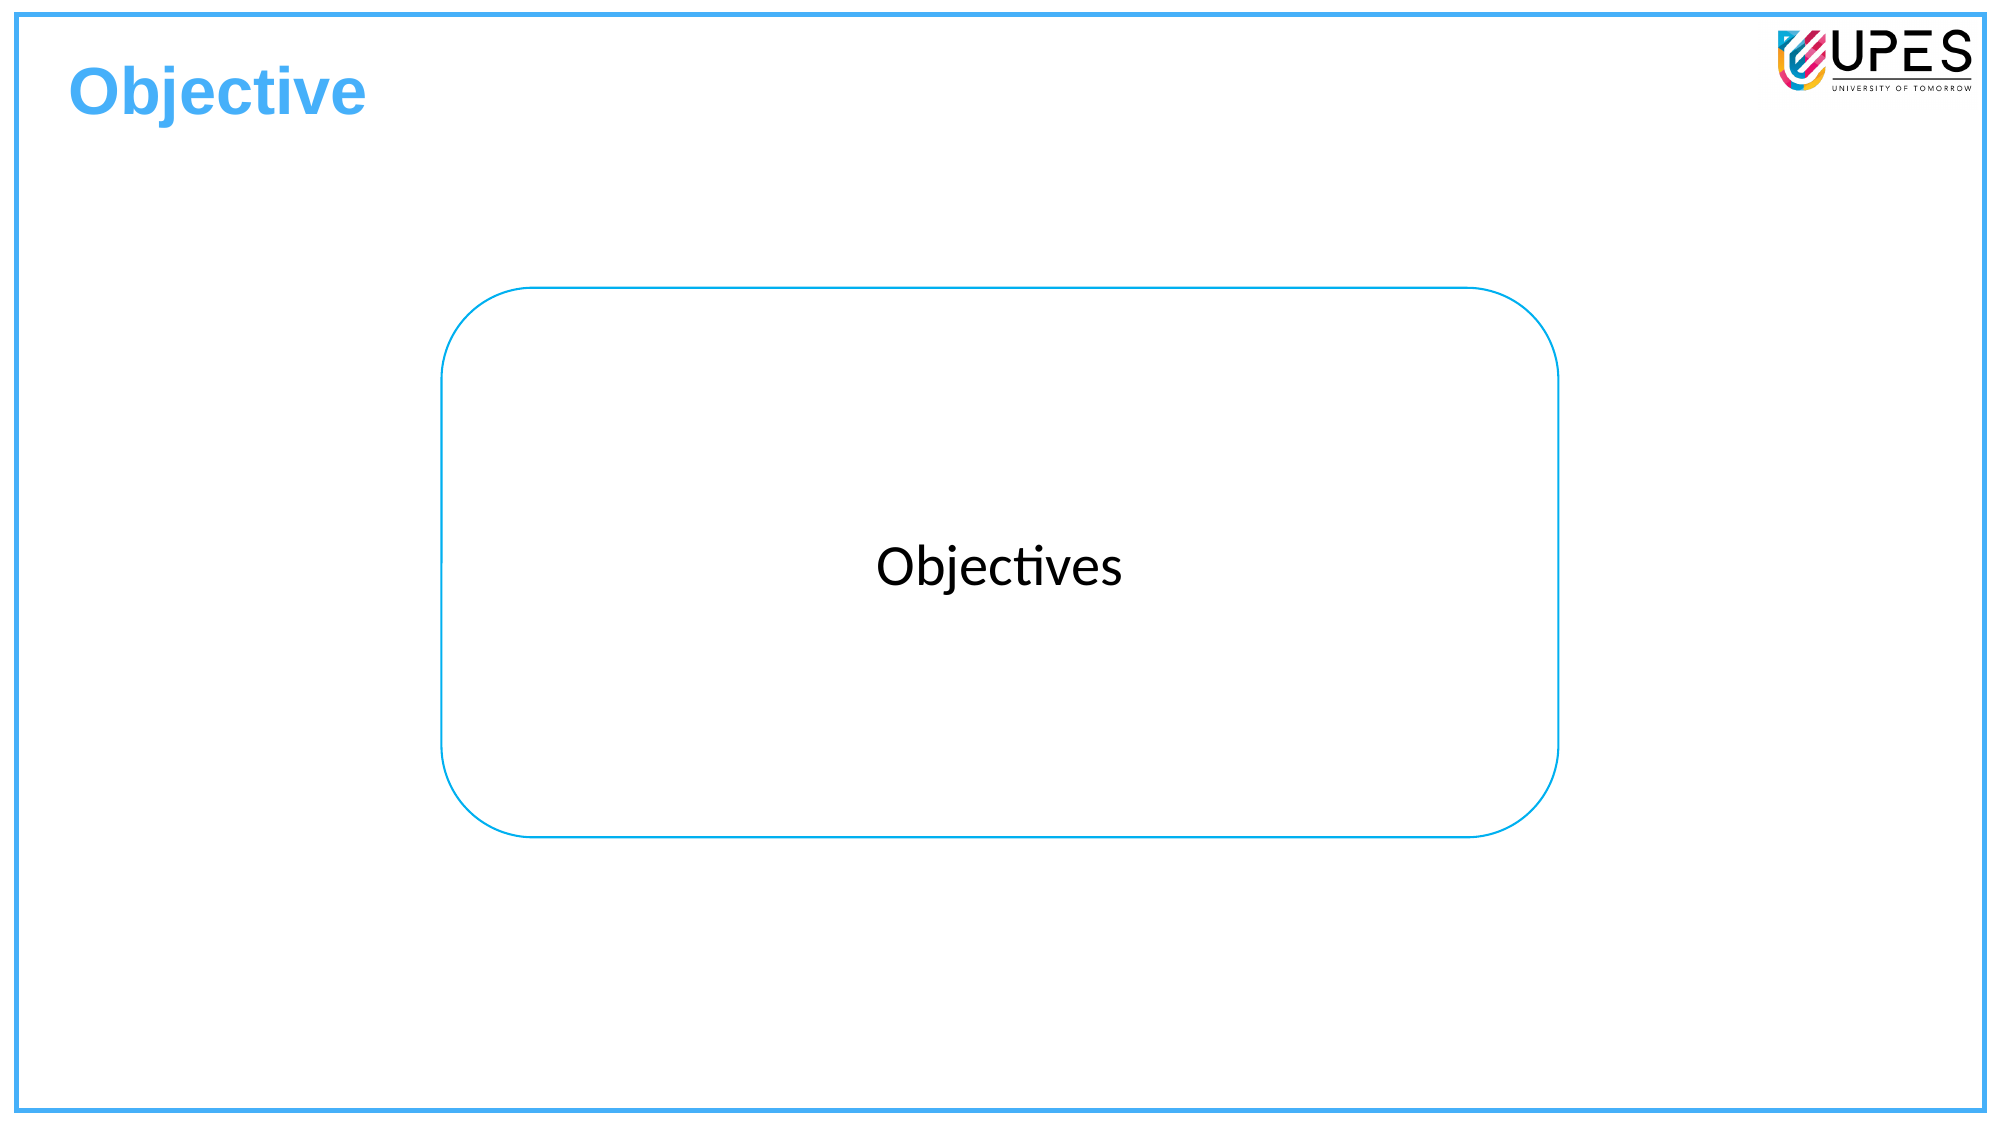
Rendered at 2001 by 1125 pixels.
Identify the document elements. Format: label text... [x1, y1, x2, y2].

text_box Objective [53, 40, 1289, 136]
picture [1758, 20, 1978, 110]
text_box Objectives [440, 286, 1560, 839]
